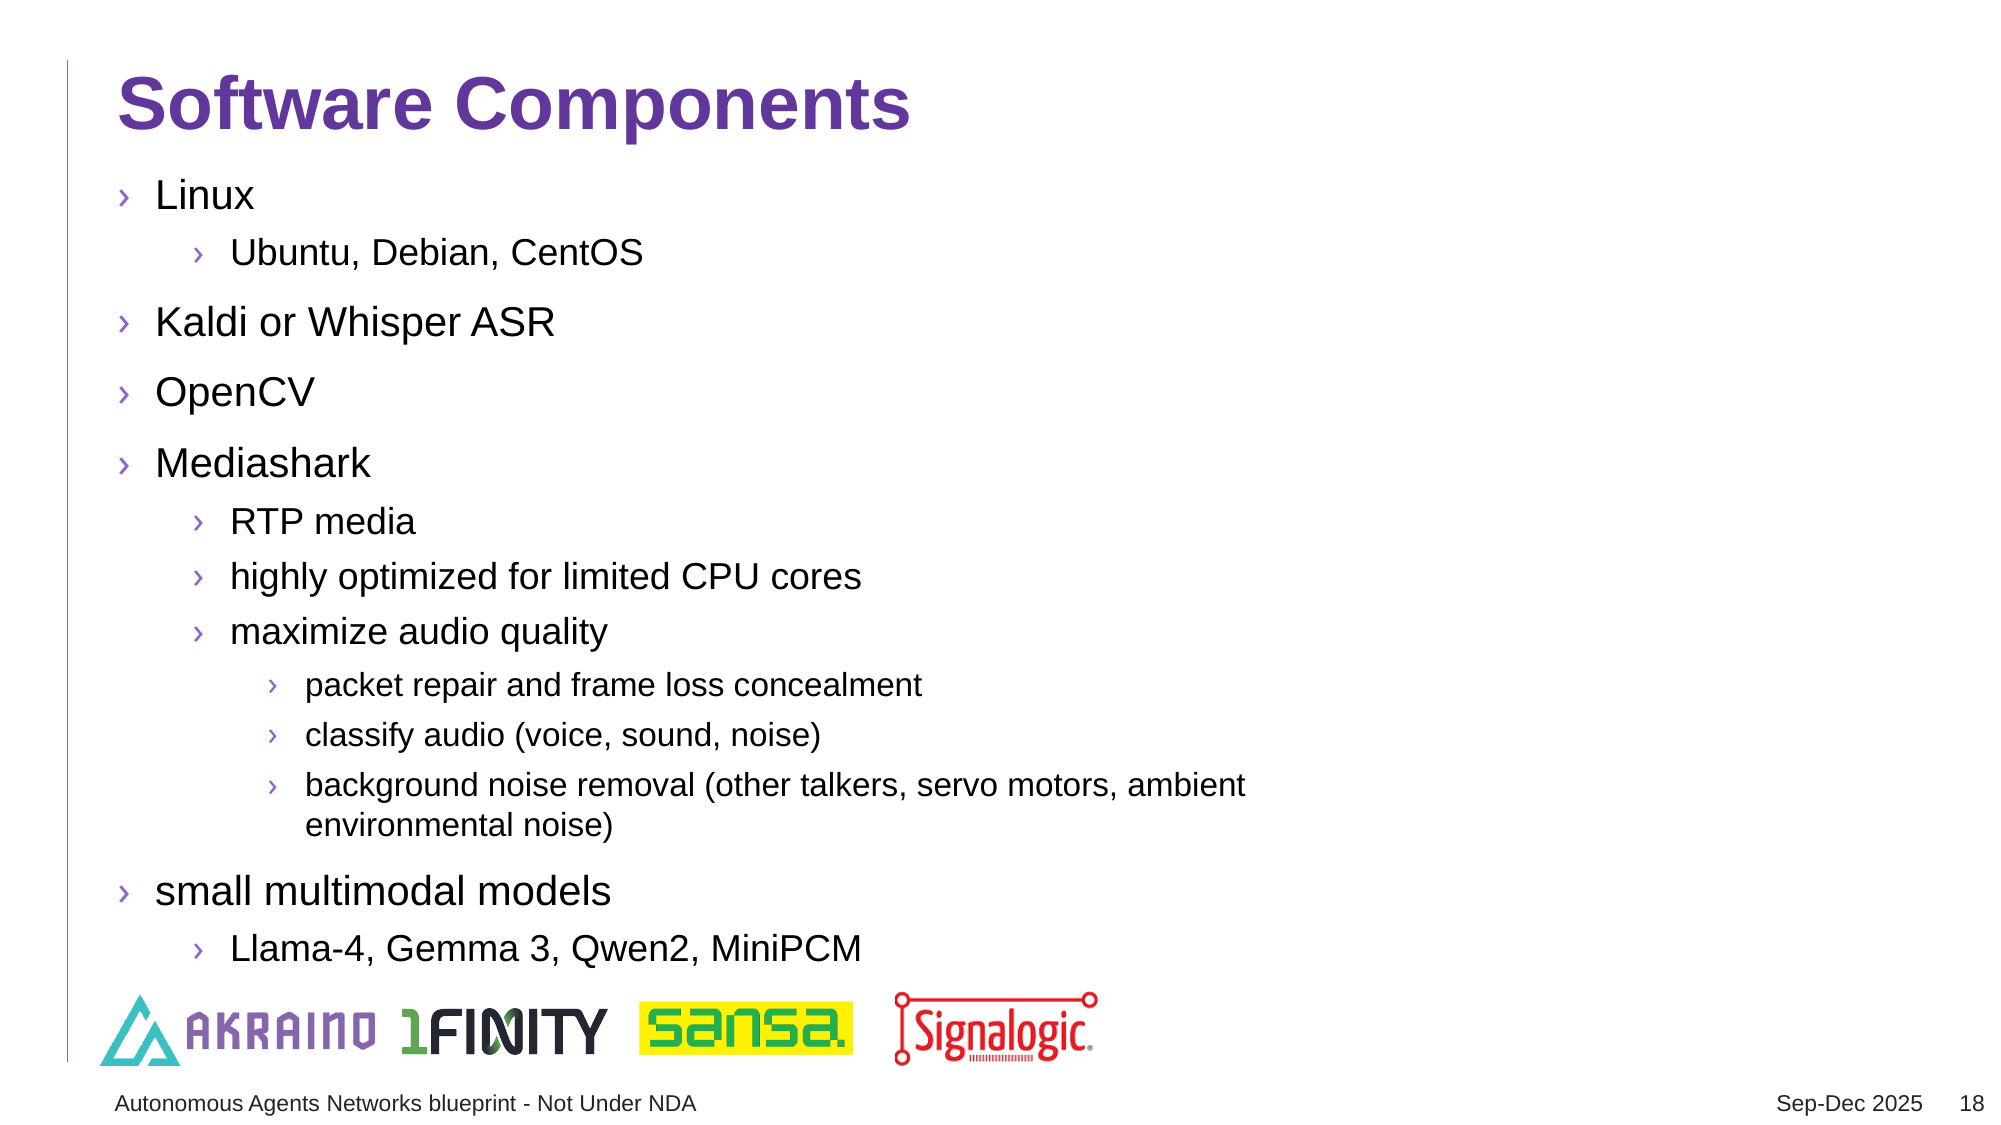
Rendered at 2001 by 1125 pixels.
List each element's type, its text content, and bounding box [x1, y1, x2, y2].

picture [99, 994, 375, 1066]
picture [895, 989, 1098, 1069]
footer Autonomous Agents Networks blueprint - Not Under NDA [99, 1080, 746, 1125]
slide_number 18 [1939, 1080, 2000, 1125]
list Linux Ubuntu, Debian, CentOS Kaldi or Whisper ASR OpenCV Mediashark RTP media highly optimized for limited CPU cores maximize audio quality packet repair and frame loss concealment classify audio (voice, sound, noise) background noise removal (other talkers, servo motors, ambient environmental noise) small multimodal models Llama-4, Gemma 3, Qwen2, MiniPCM [102, 160, 1293, 1012]
picture [402, 1007, 608, 1055]
picture [639, 1001, 853, 1055]
title Software Components [102, 41, 1897, 170]
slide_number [1735, 1080, 1939, 1125]
